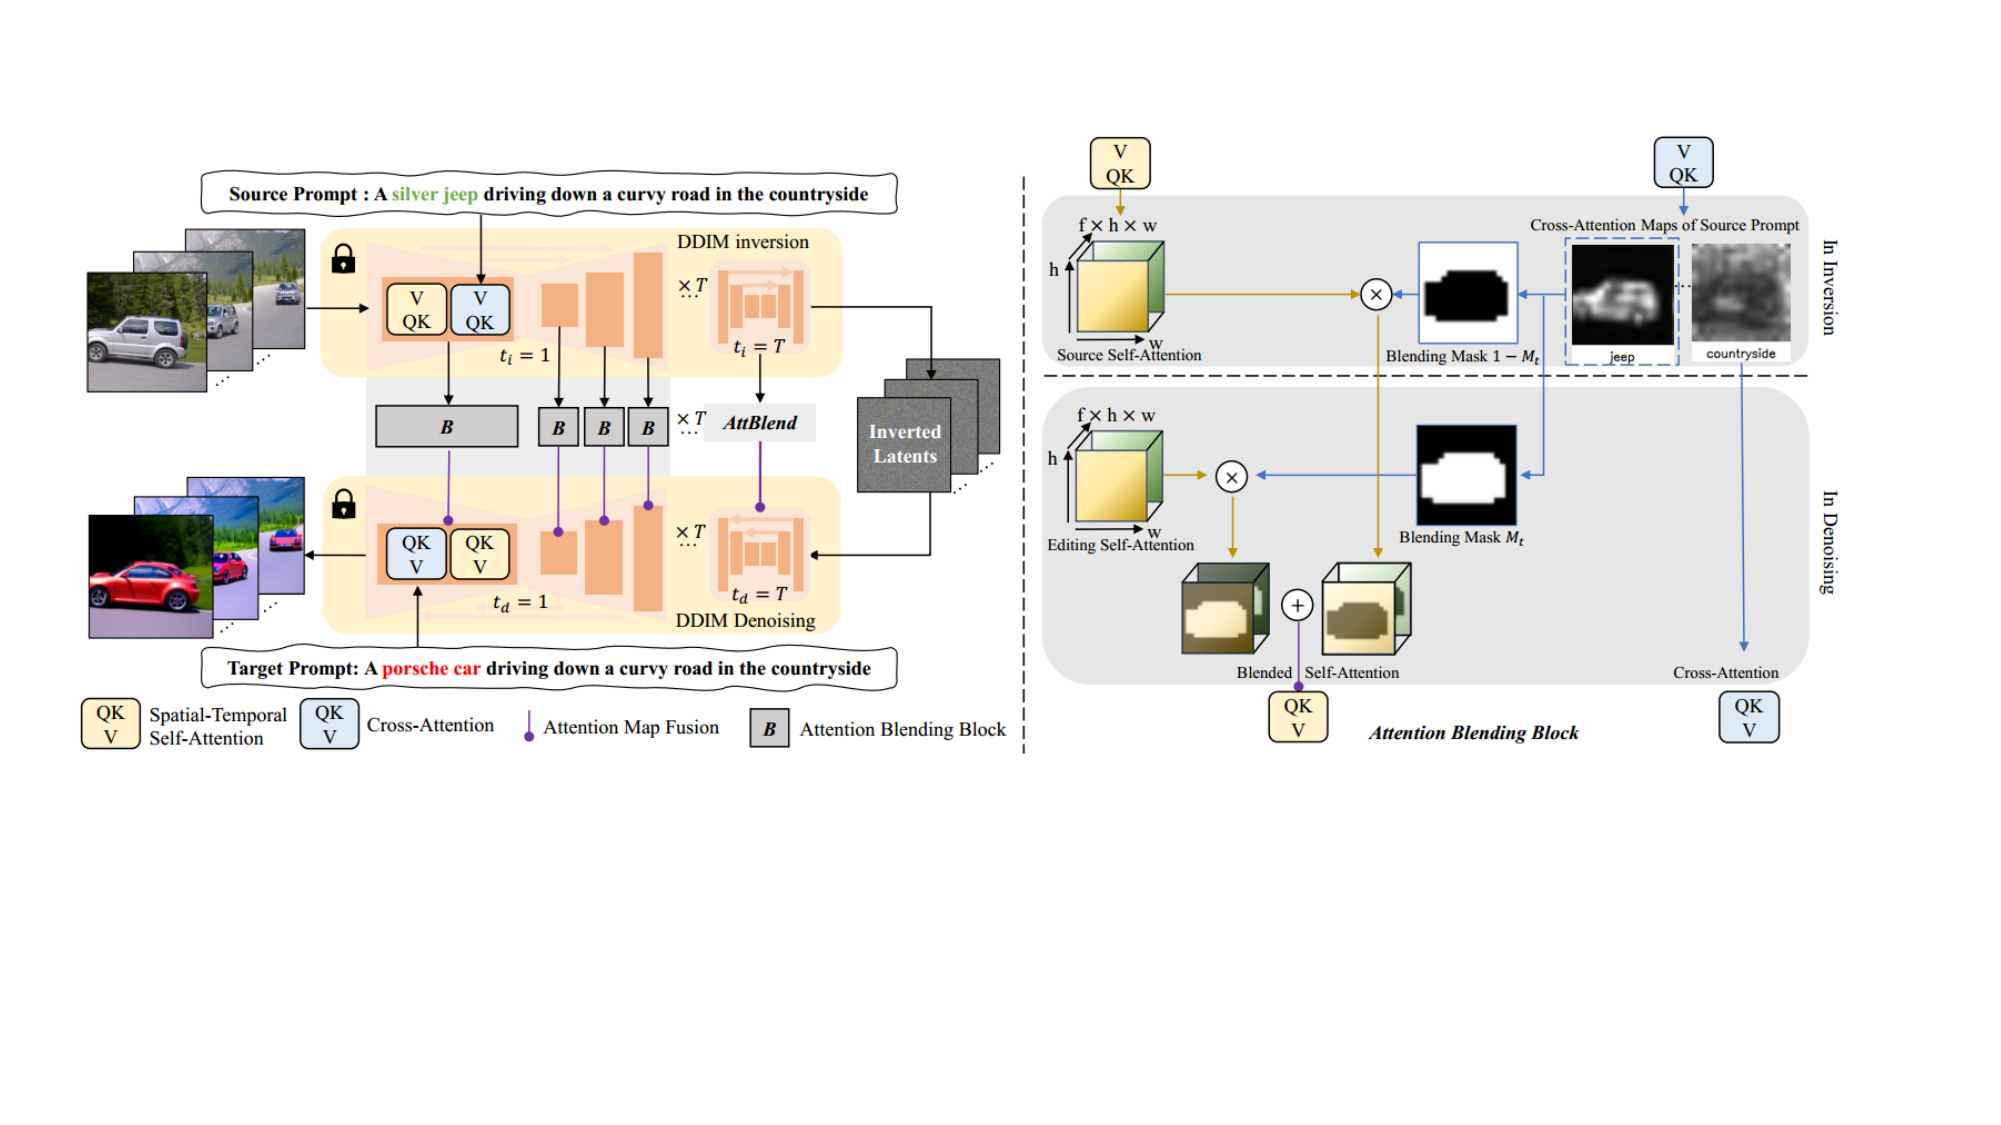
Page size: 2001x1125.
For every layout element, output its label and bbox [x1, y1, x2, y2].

picture [52, 126, 1874, 778]
